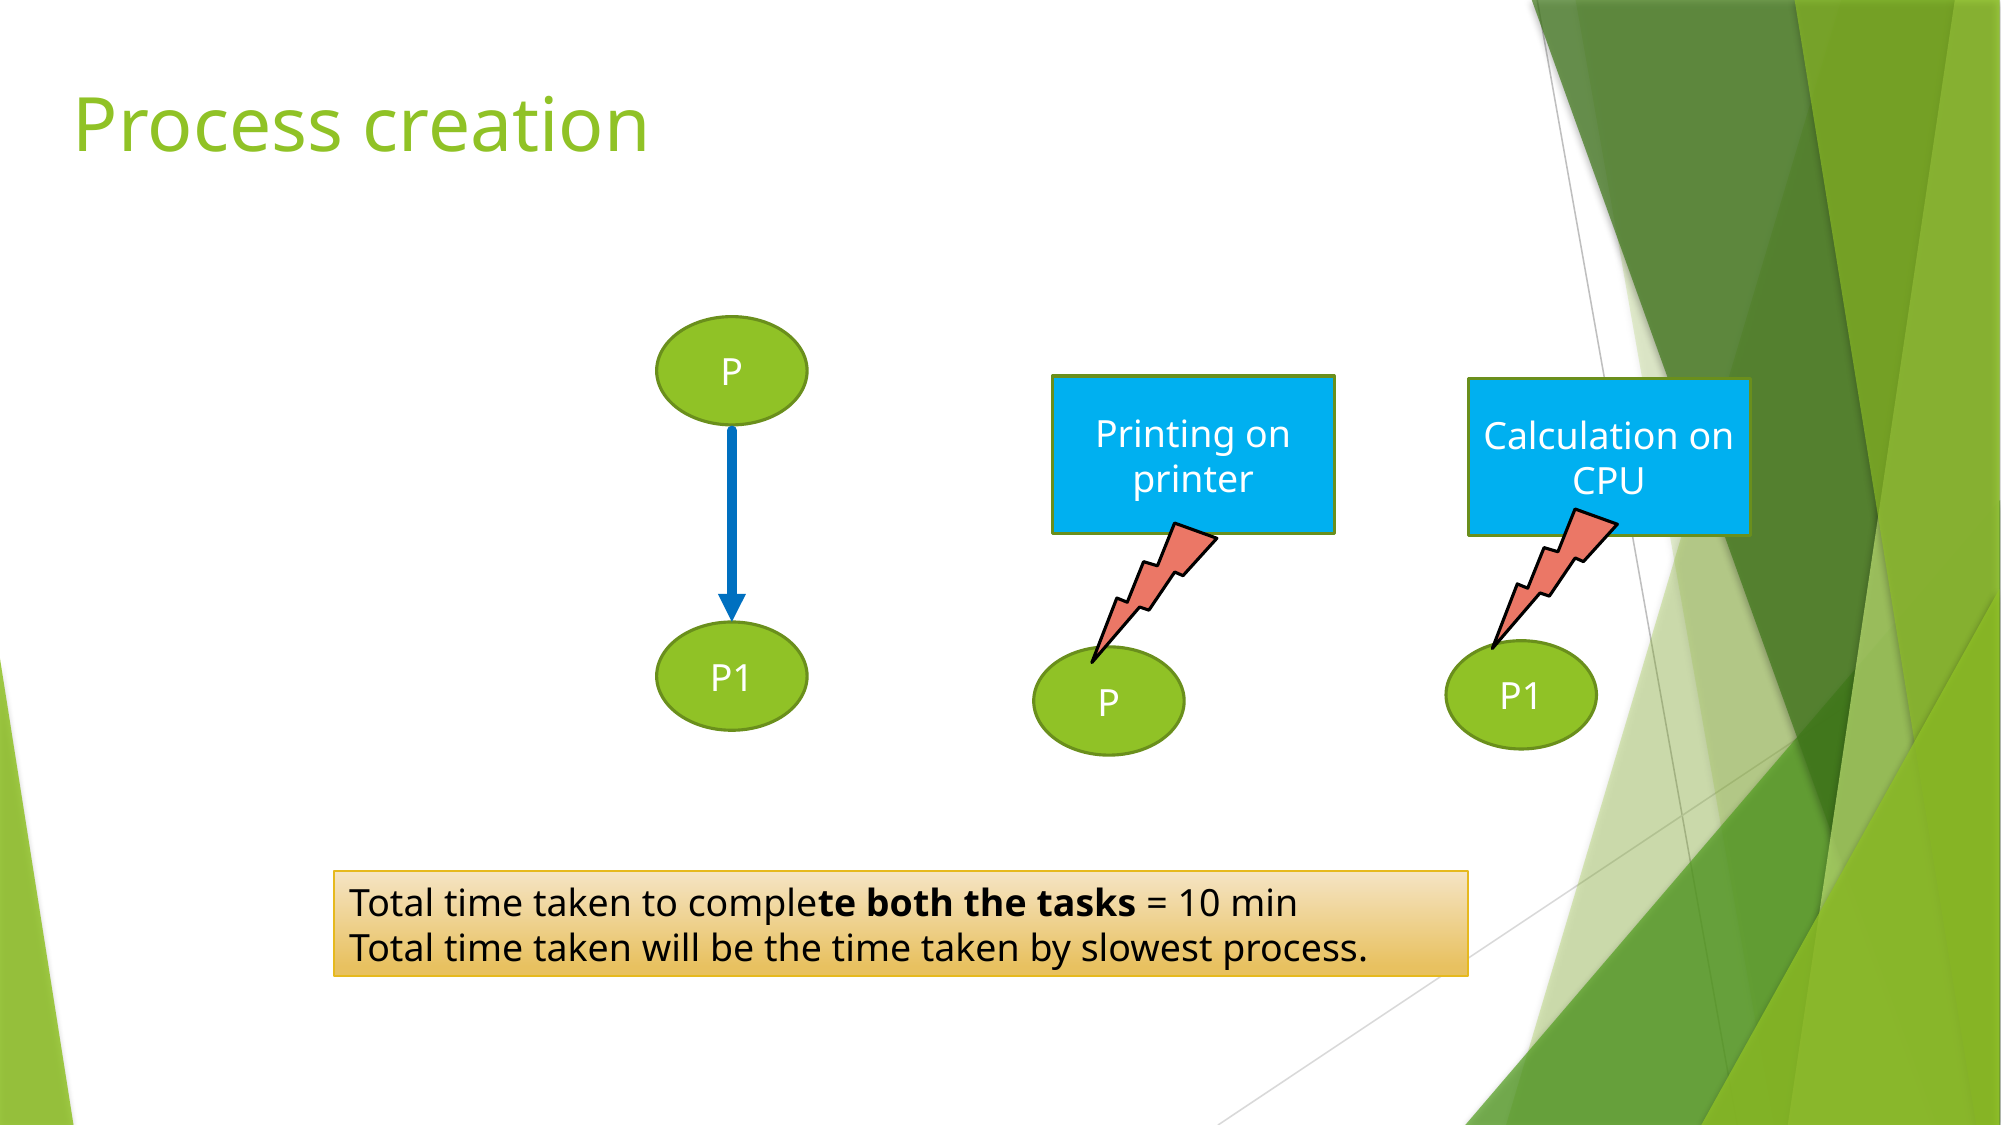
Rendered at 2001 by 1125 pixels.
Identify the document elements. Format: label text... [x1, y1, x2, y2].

text_box [1490, 507, 1619, 650]
text_box P1 [655, 620, 809, 732]
title Process creation [57, 68, 1469, 286]
text_box P [1032, 645, 1186, 757]
text_box Calculation on CPU [1467, 377, 1752, 537]
text_box [1090, 521, 1219, 664]
text_box P1 [1444, 639, 1599, 751]
text_box P [655, 315, 809, 427]
text_box Printing on printer [1051, 374, 1336, 535]
text_box Total time taken to complete both the tasks = 10 min Total time taken will be the time taken by slowest process. [333, 870, 1469, 977]
